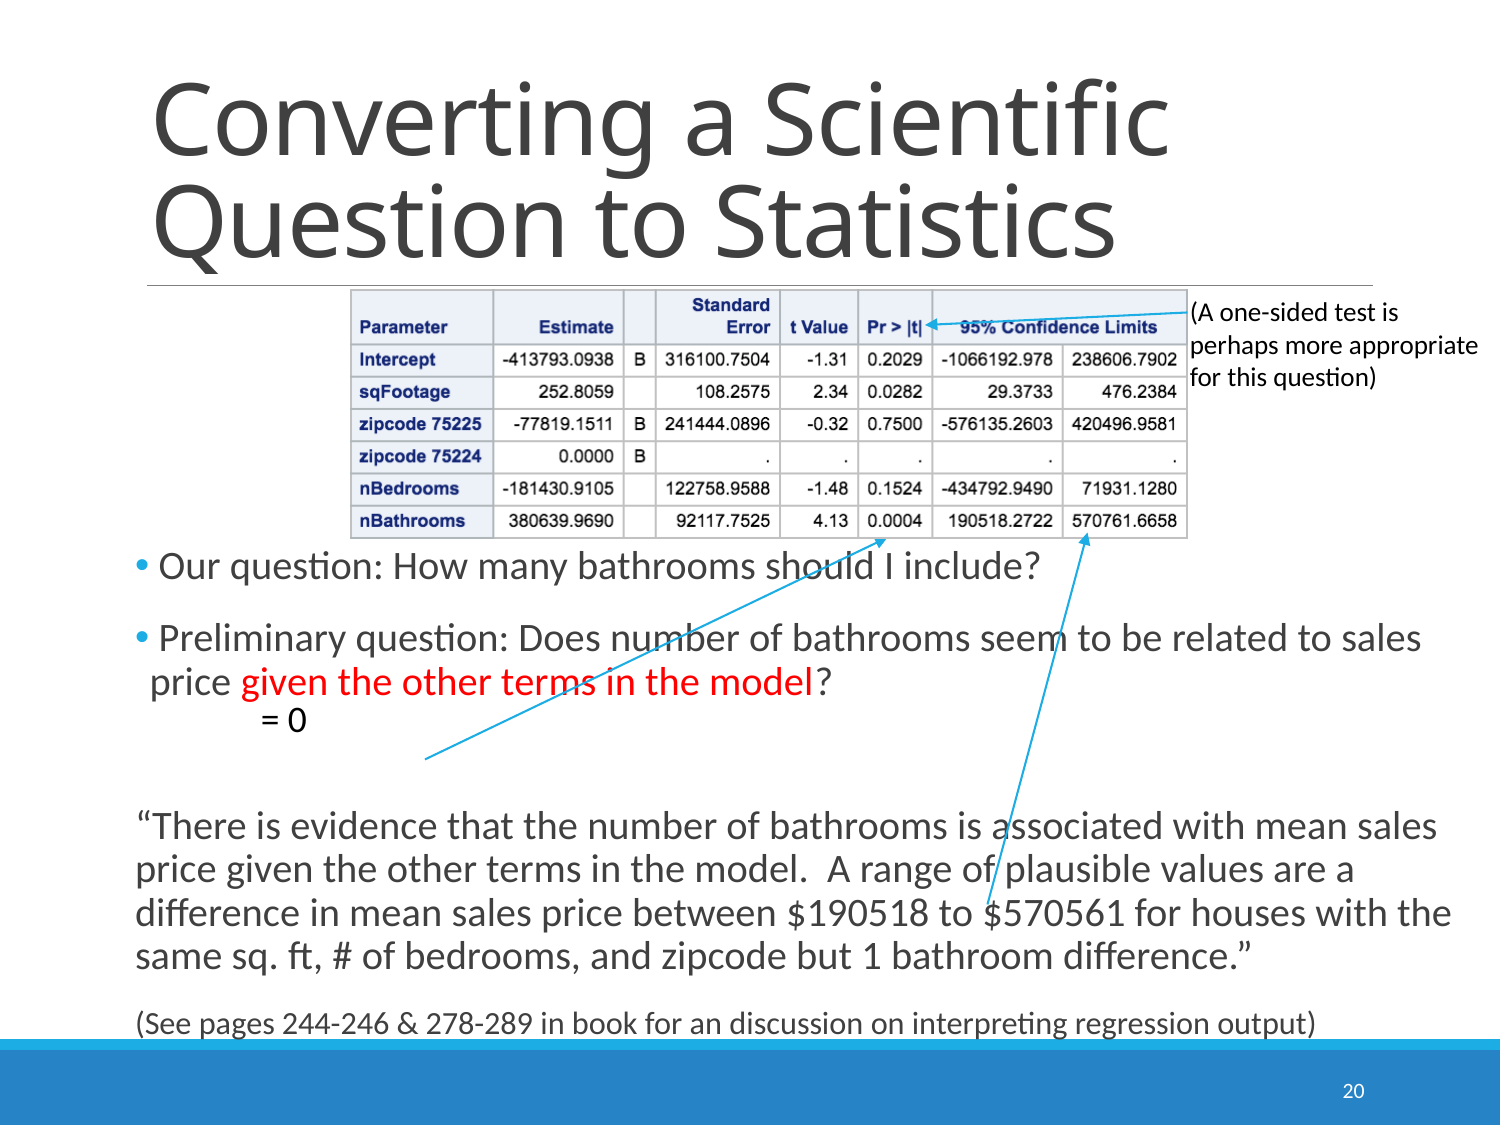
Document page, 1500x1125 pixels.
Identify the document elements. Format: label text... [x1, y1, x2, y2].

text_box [986, 531, 1088, 905]
list Our question: How many bathrooms should I include? Preliminary question: Does number of bathrooms seem to be related to sales price given the other terms in the model? “There is evidence that the number of bathrooms is associated with mean sales price given the other terms in the model. A range of plausible values are a difference in mean sales price between $190518 to $570561 for houses with the same sq. ft, # of bedrooms, and zipcode but 1 bathroom difference.” (See pages 244-246 & 278-289 in book for an discussion on interpreting regression output) [135, 537, 1500, 1050]
title Converting a Scientific Question to Statistics [135, 47, 1373, 285]
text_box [924, 311, 1188, 326]
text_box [424, 548, 888, 760]
text_box (A one-sided test is perhaps more appropriate for this question) [1190, 287, 1500, 465]
slide_number 20 [1218, 1059, 1380, 1120]
picture [349, 289, 1188, 539]
